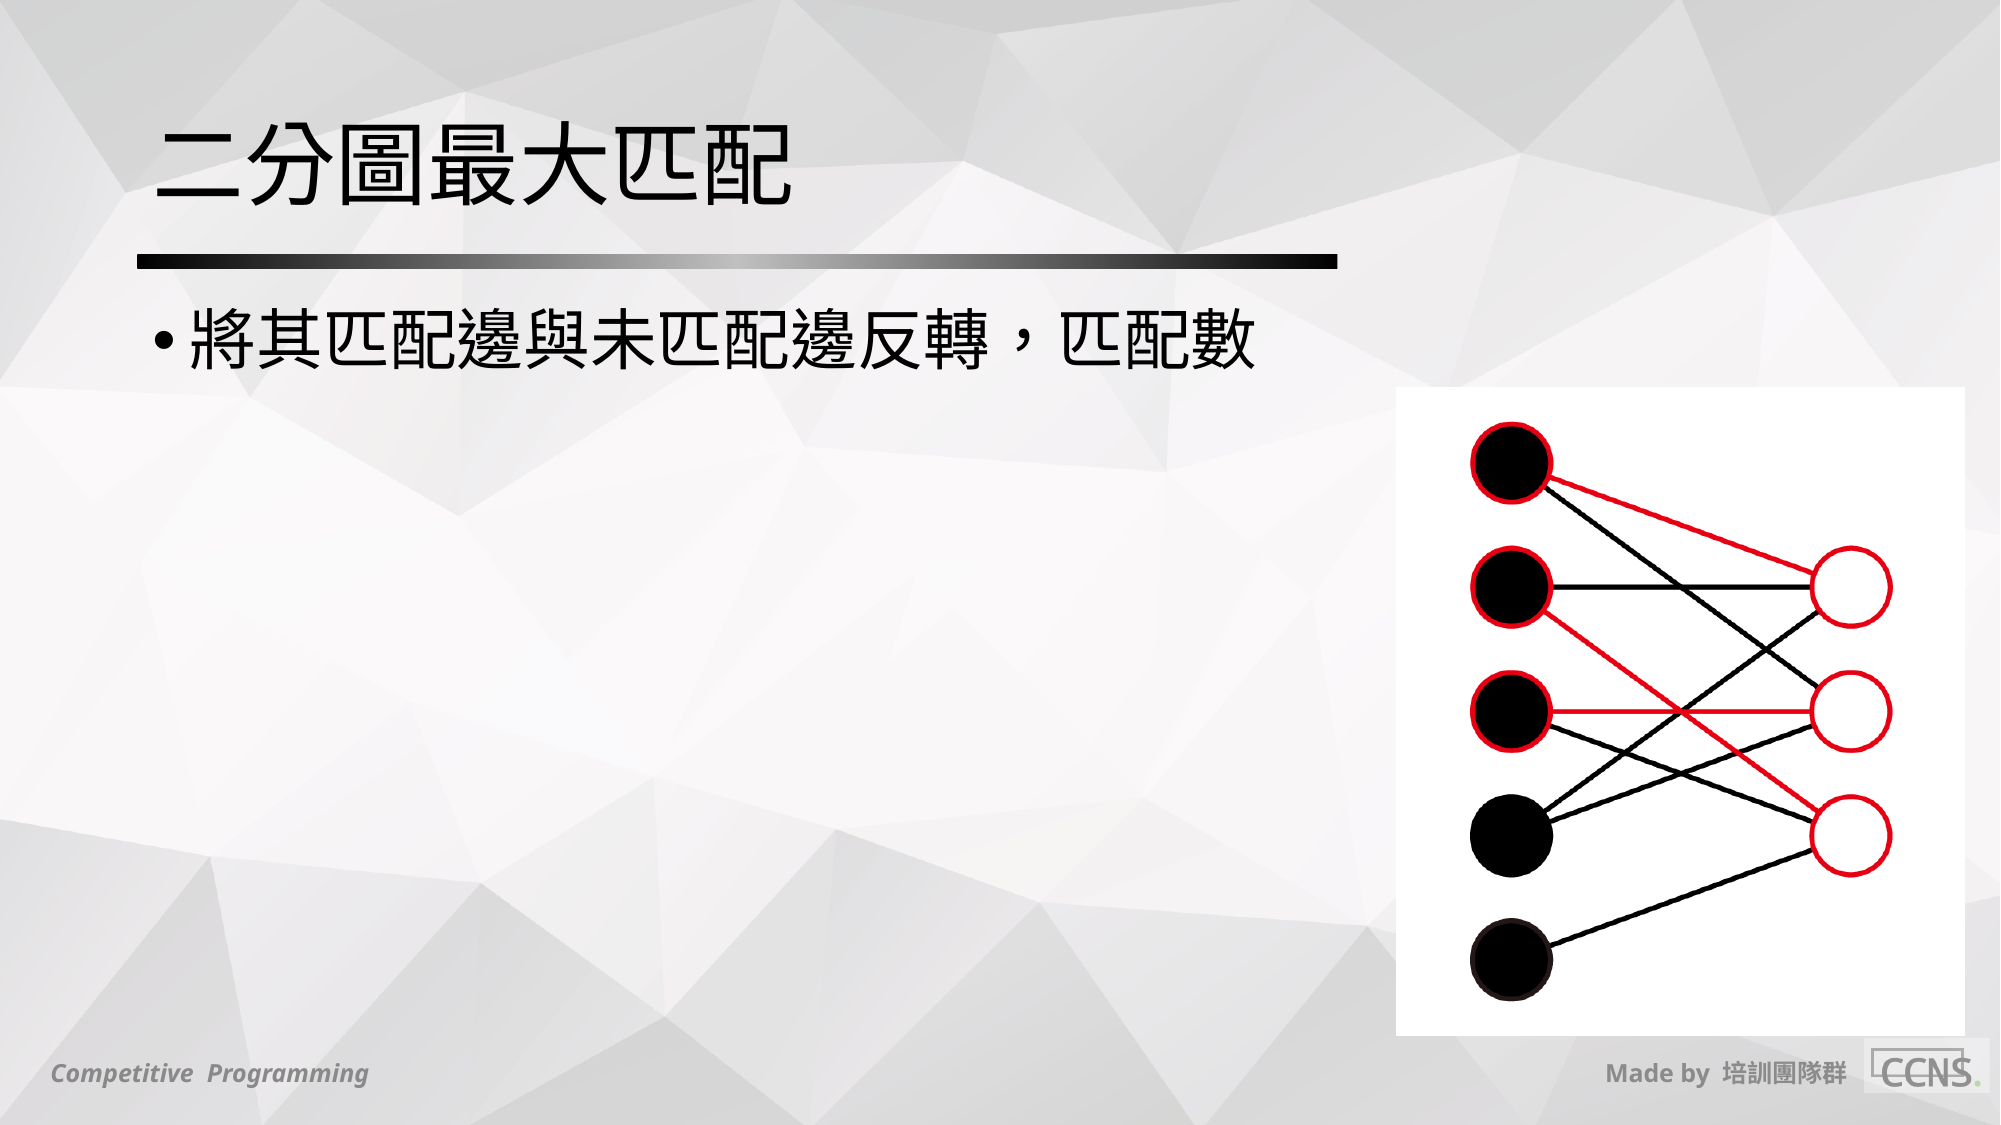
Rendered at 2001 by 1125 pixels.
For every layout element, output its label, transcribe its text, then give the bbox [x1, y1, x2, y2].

picture [0, 0, 2000, 1125]
title 二分圖最大匹配 [137, 59, 1863, 278]
